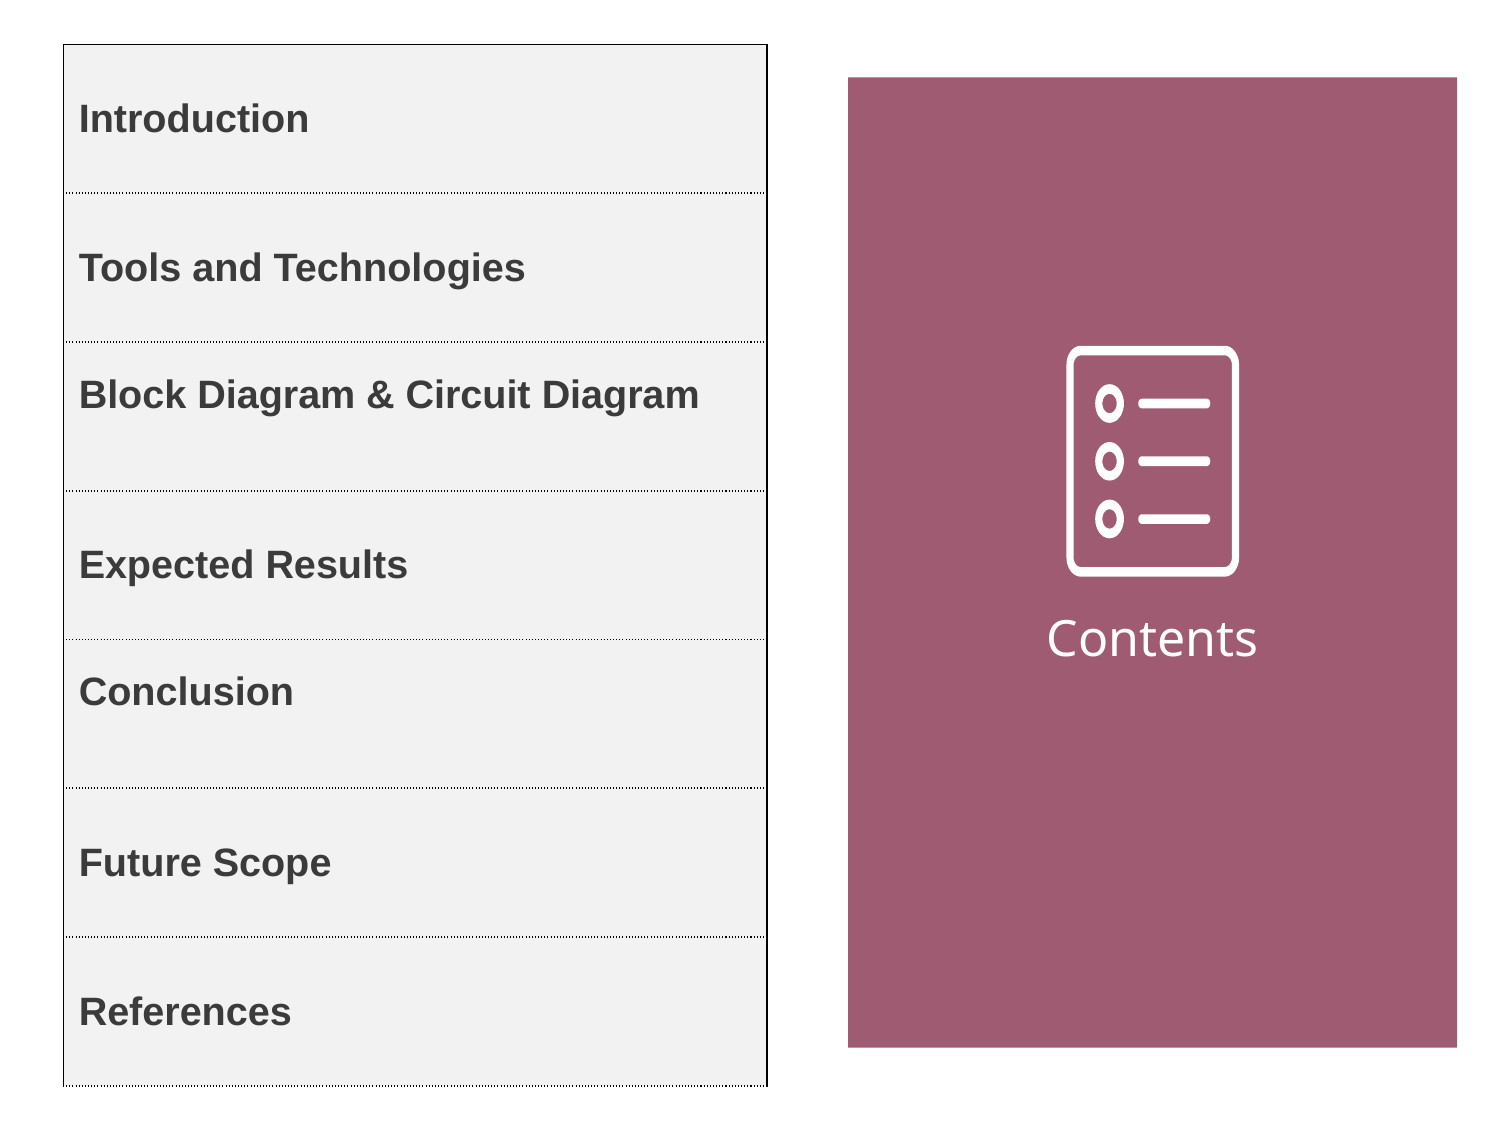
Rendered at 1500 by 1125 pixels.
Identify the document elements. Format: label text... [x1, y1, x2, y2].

table_header Introduction [64, 45, 766, 193]
text_box [848, 77, 1458, 1048]
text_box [1066, 345, 1240, 577]
text_box Contents [877, 606, 1428, 667]
table_cell References [64, 937, 766, 1086]
table_cell Tools and Technologies [64, 193, 766, 342]
table_cell Expected Results [64, 491, 766, 640]
table_cell Future Scope [64, 788, 766, 937]
table_cell Block Diagram & Circuit Diagram [64, 342, 766, 491]
table_cell Conclusion [64, 640, 766, 788]
